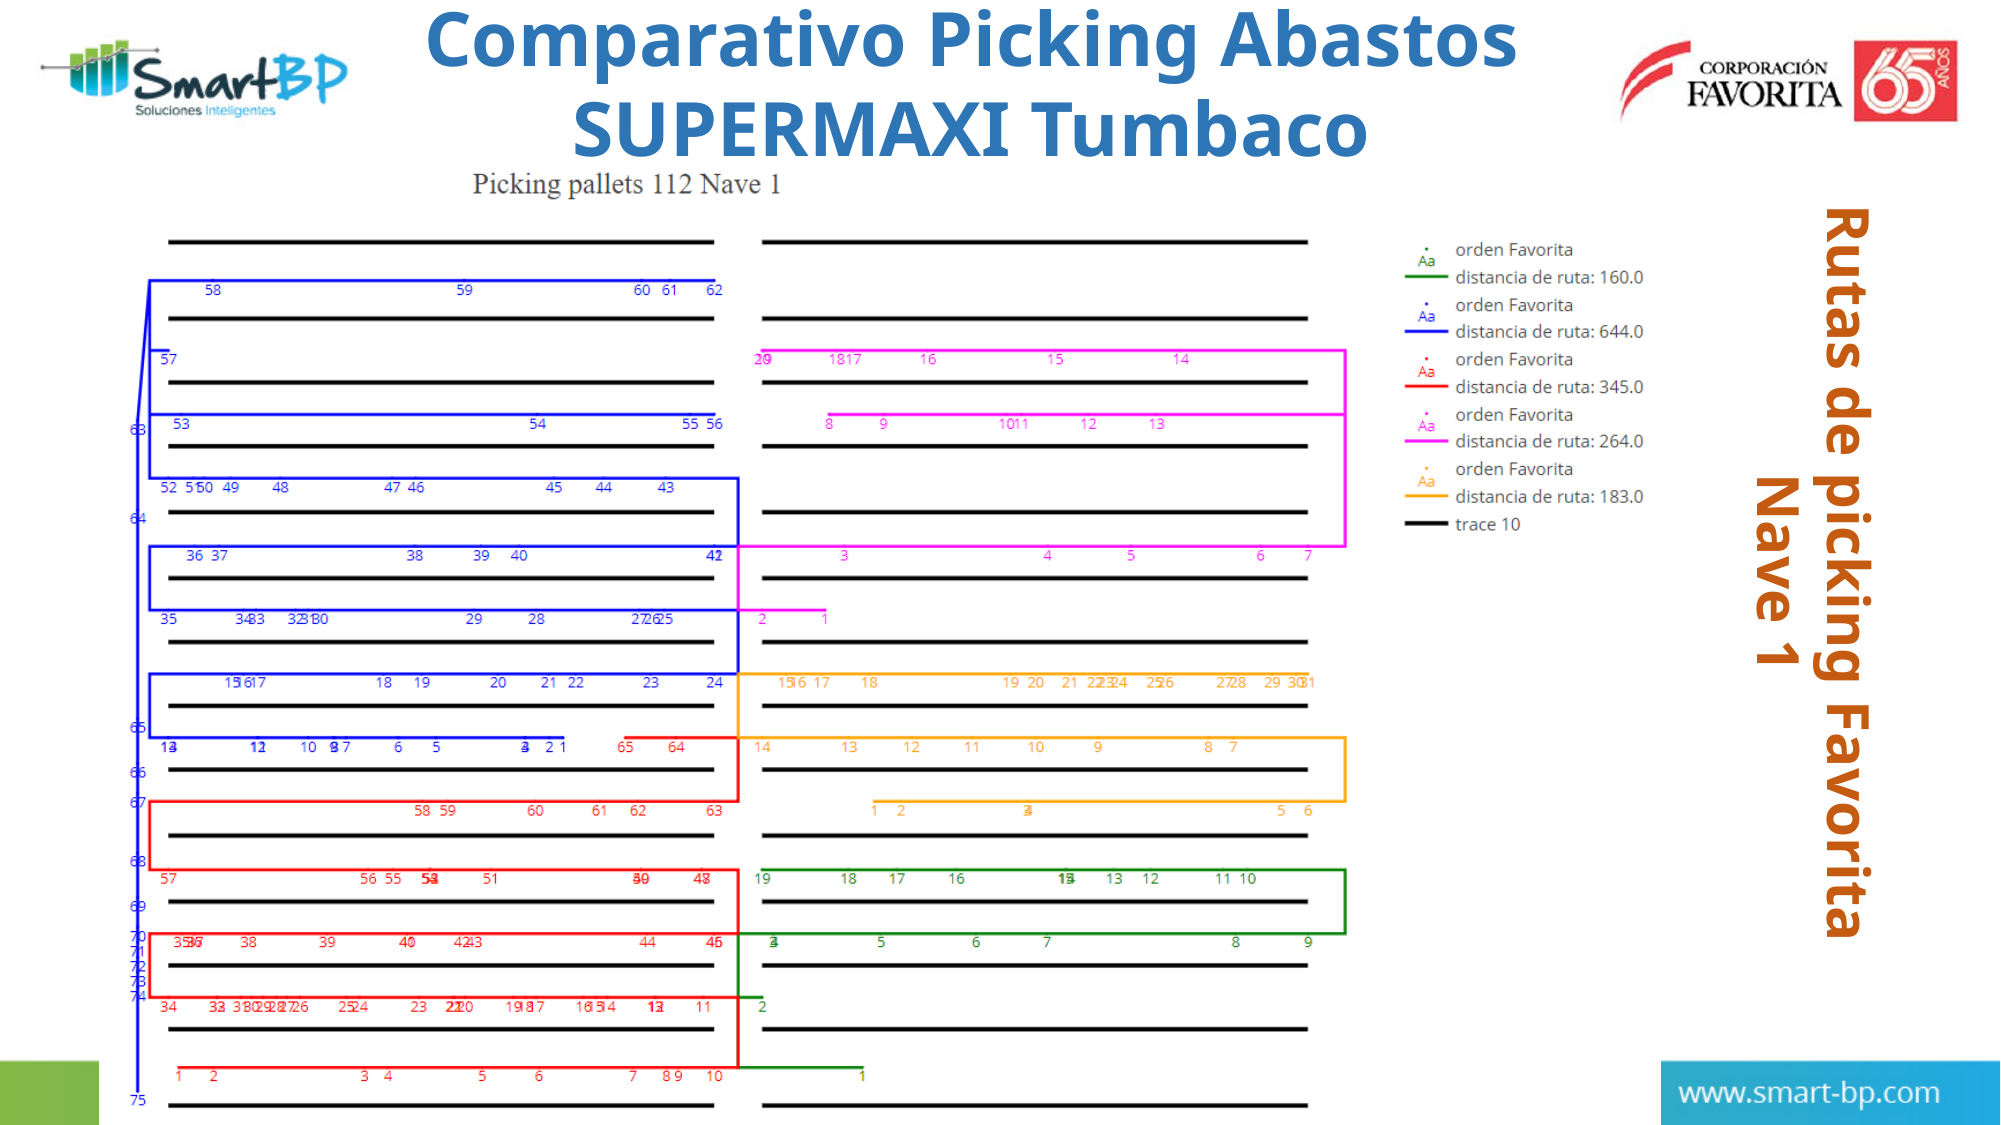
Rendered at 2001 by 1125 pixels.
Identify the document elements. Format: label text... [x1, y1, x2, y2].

text_box Rutas de picking Favorita Nave 1 [1785, 168, 1847, 978]
picture [0, 0, 2001, 1125]
text_box Comparativo Picking Abastos SUPERMAXI Tumbaco [321, 51, 1623, 112]
